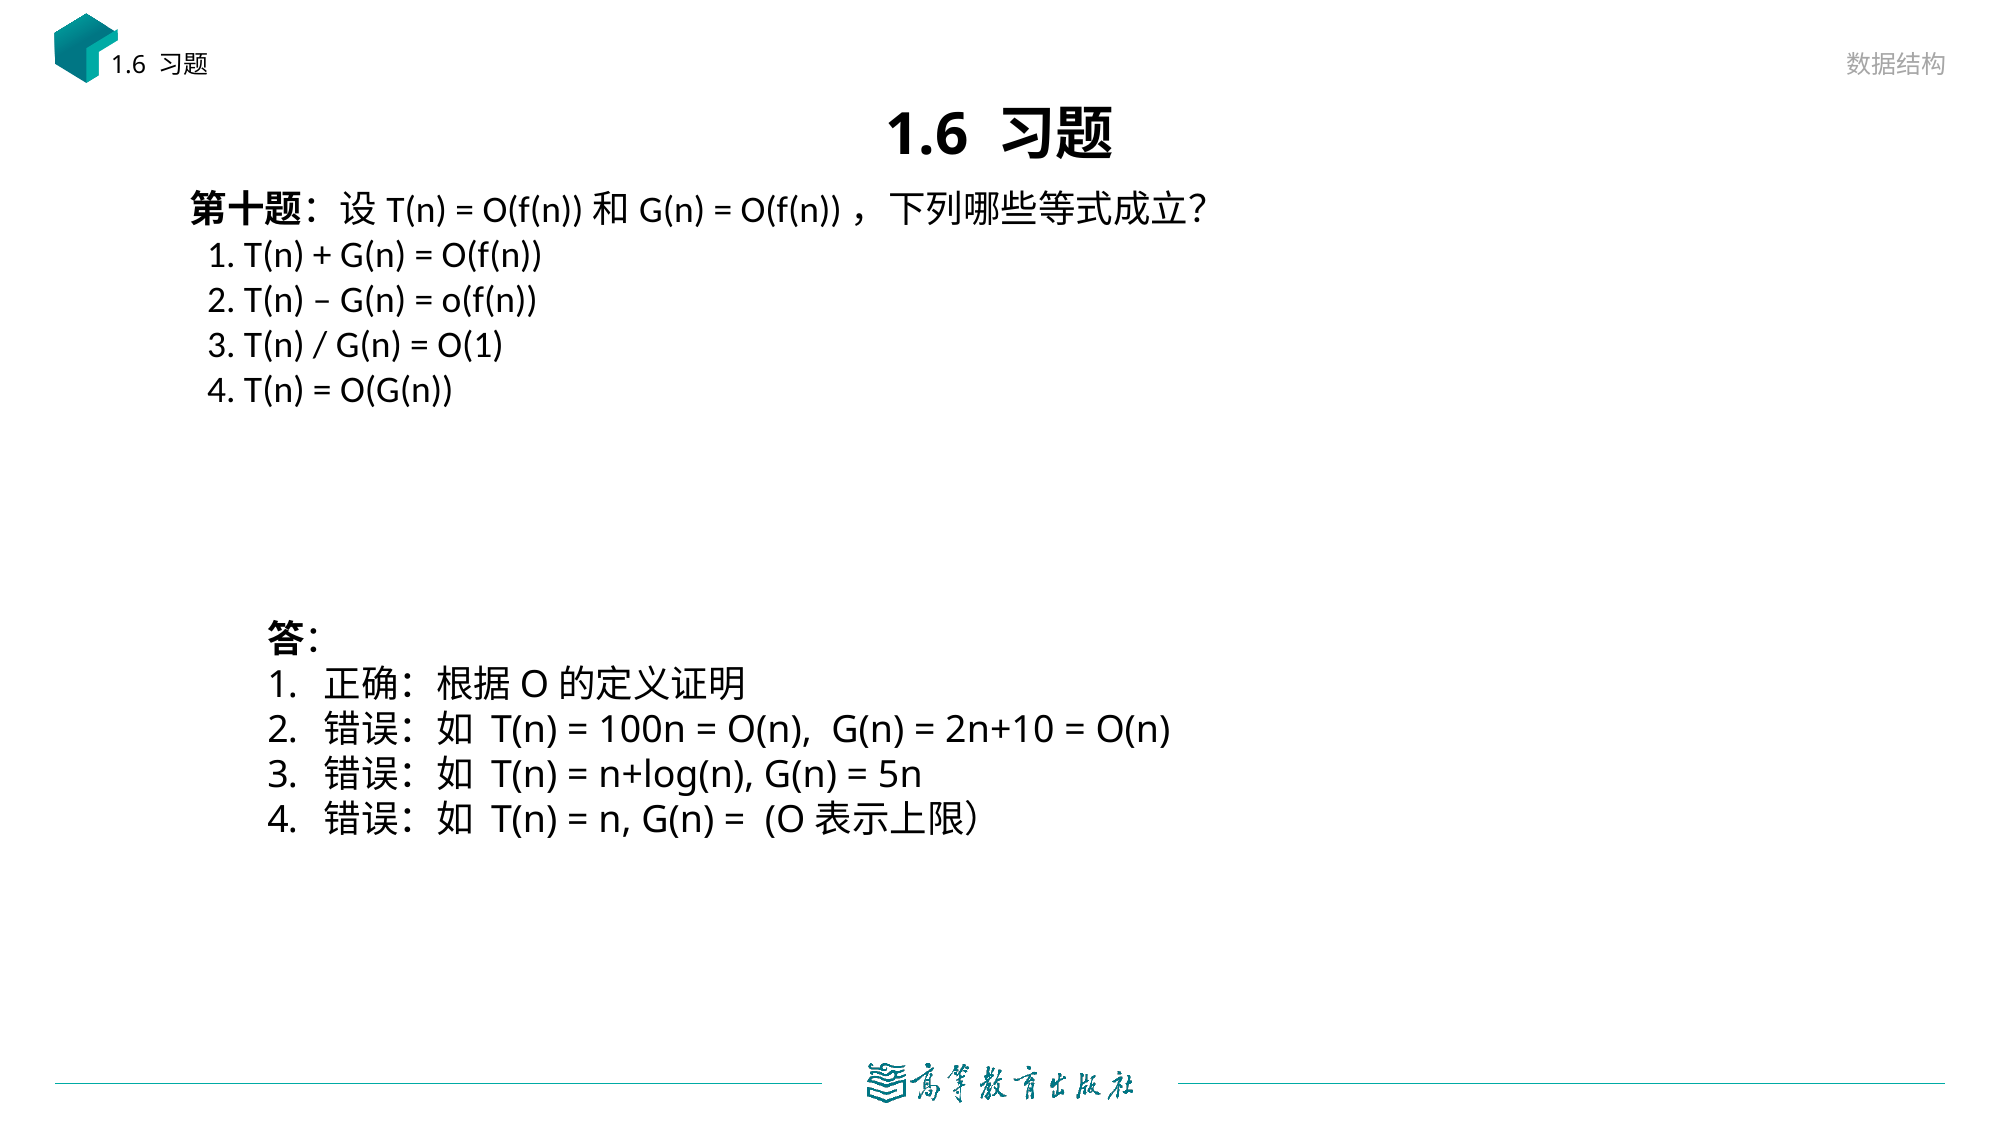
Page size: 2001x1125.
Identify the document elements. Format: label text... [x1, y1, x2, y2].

text_box 第十题：设T(n) = O(f(n))和G(n) = O(f(n))，下列哪些等式成立？ 1. T(n) + G(n) = O(f(n)) 2. T(n) – G(n) = o(f(n)) 3. T(n) / G(n) = O(1) 4. T(n) = O(G(n)) [175, 177, 1703, 418]
subtitle 1.6 习题 [95, 44, 894, 99]
picture [867, 1063, 1133, 1103]
list 数据结构 [1115, 32, 1962, 86]
title 1.6 习题 [137, 92, 1863, 178]
